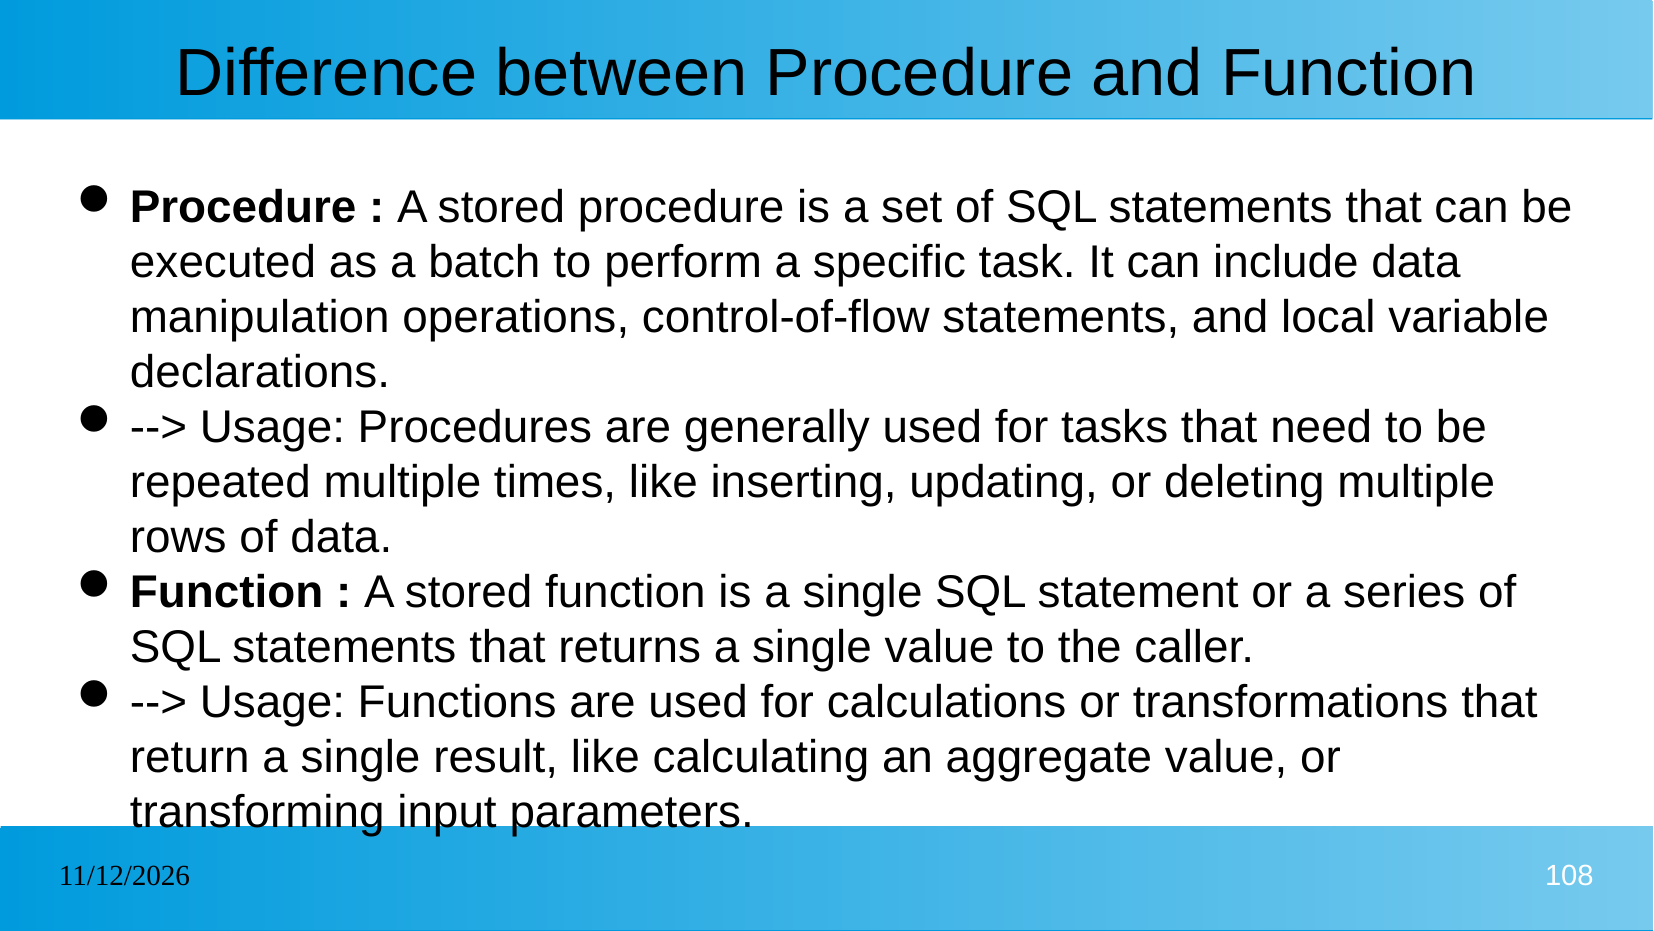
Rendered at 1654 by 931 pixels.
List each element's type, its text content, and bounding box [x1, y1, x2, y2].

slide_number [59, 856, 443, 915]
title Difference between Procedure and Function [59, 29, 1594, 108]
slide_number 108 [1210, 856, 1594, 915]
list Procedure : A stored procedure is a set of SQL statements that can be executed as a batch to perform a specific task. It can include data manipulation operations, control-of-flow statements, and local variable declarations. --> Usage: Procedures are generally used for tasks that need to be repeated multiple times, like inserting, updating, or deleting multiple rows of data. Function : A stored function is a single SQL statement or a series of SQL statements that returns a single value to the caller. --> Usage: Functions are used for calculations or transformations that return a single result, like calculating an aggregate value, or transforming input parameters. [59, 177, 1594, 767]
